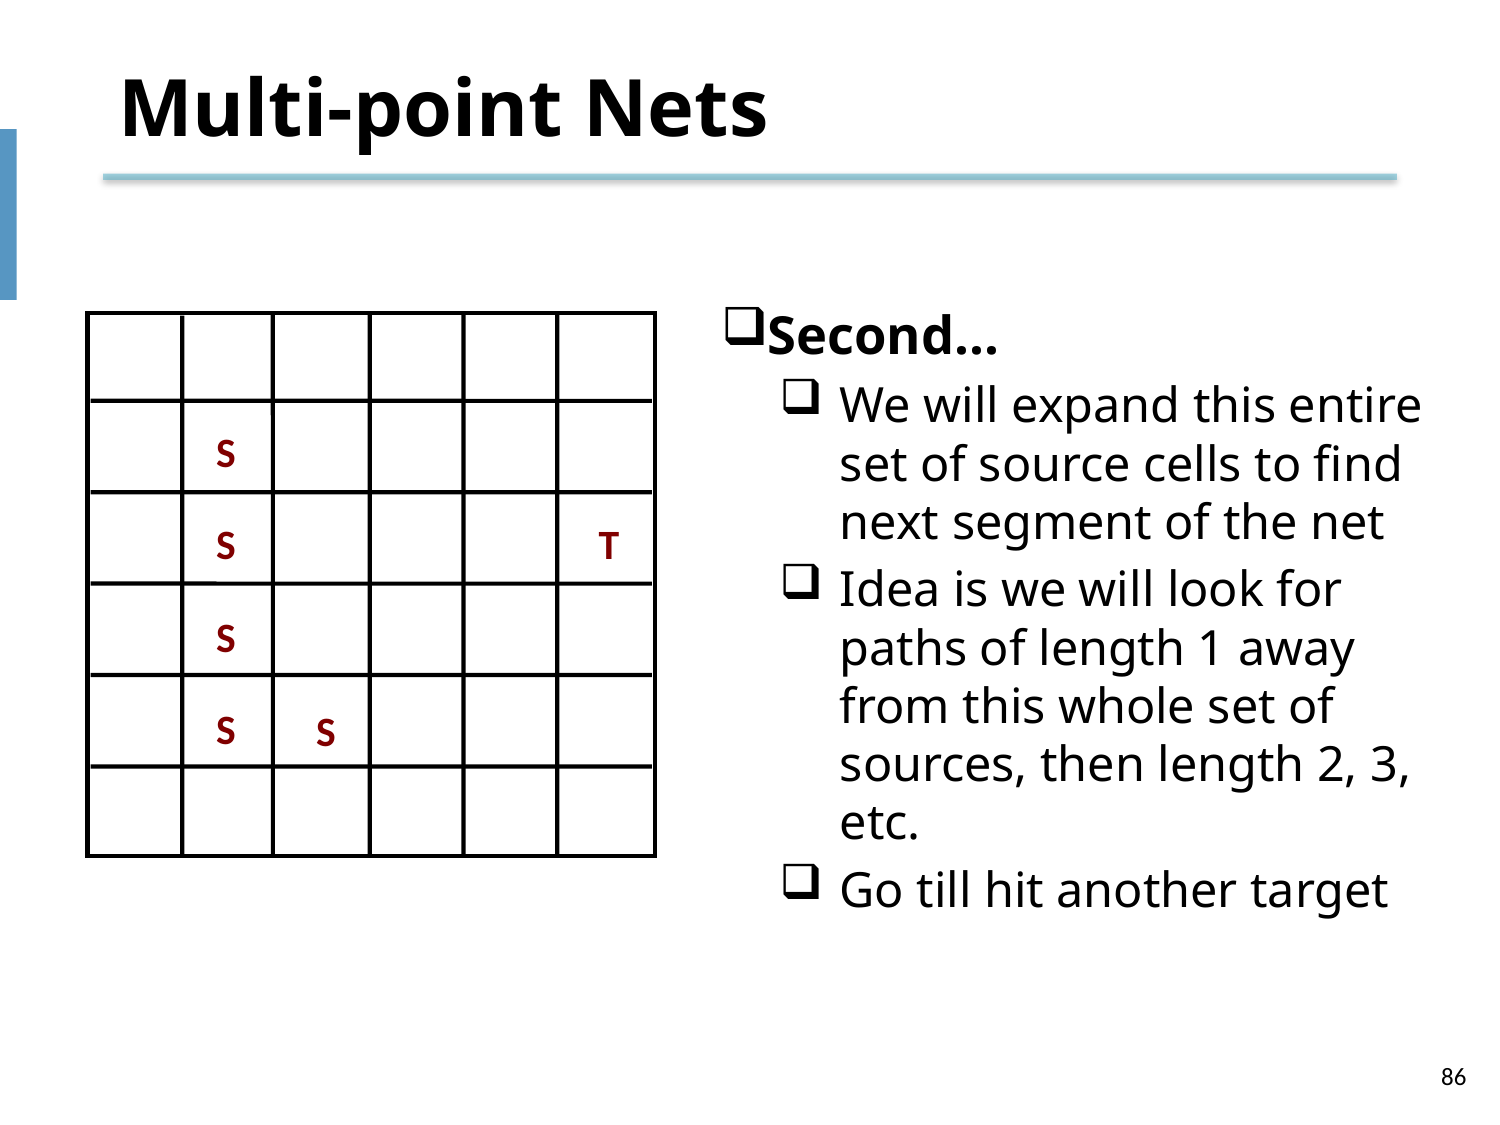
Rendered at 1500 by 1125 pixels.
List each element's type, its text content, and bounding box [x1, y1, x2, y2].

text_box Second... We will expand this entire set of source cells to find next segment of the net Idea is we will look for paths of length 1 away from this whole set of sources, then length 2, 3, etc. Go till hit another target [706, 294, 1443, 936]
slide_number 86 [1131, 1045, 1482, 1106]
title Multi-point Nets [103, 25, 1397, 185]
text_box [87, 312, 656, 857]
